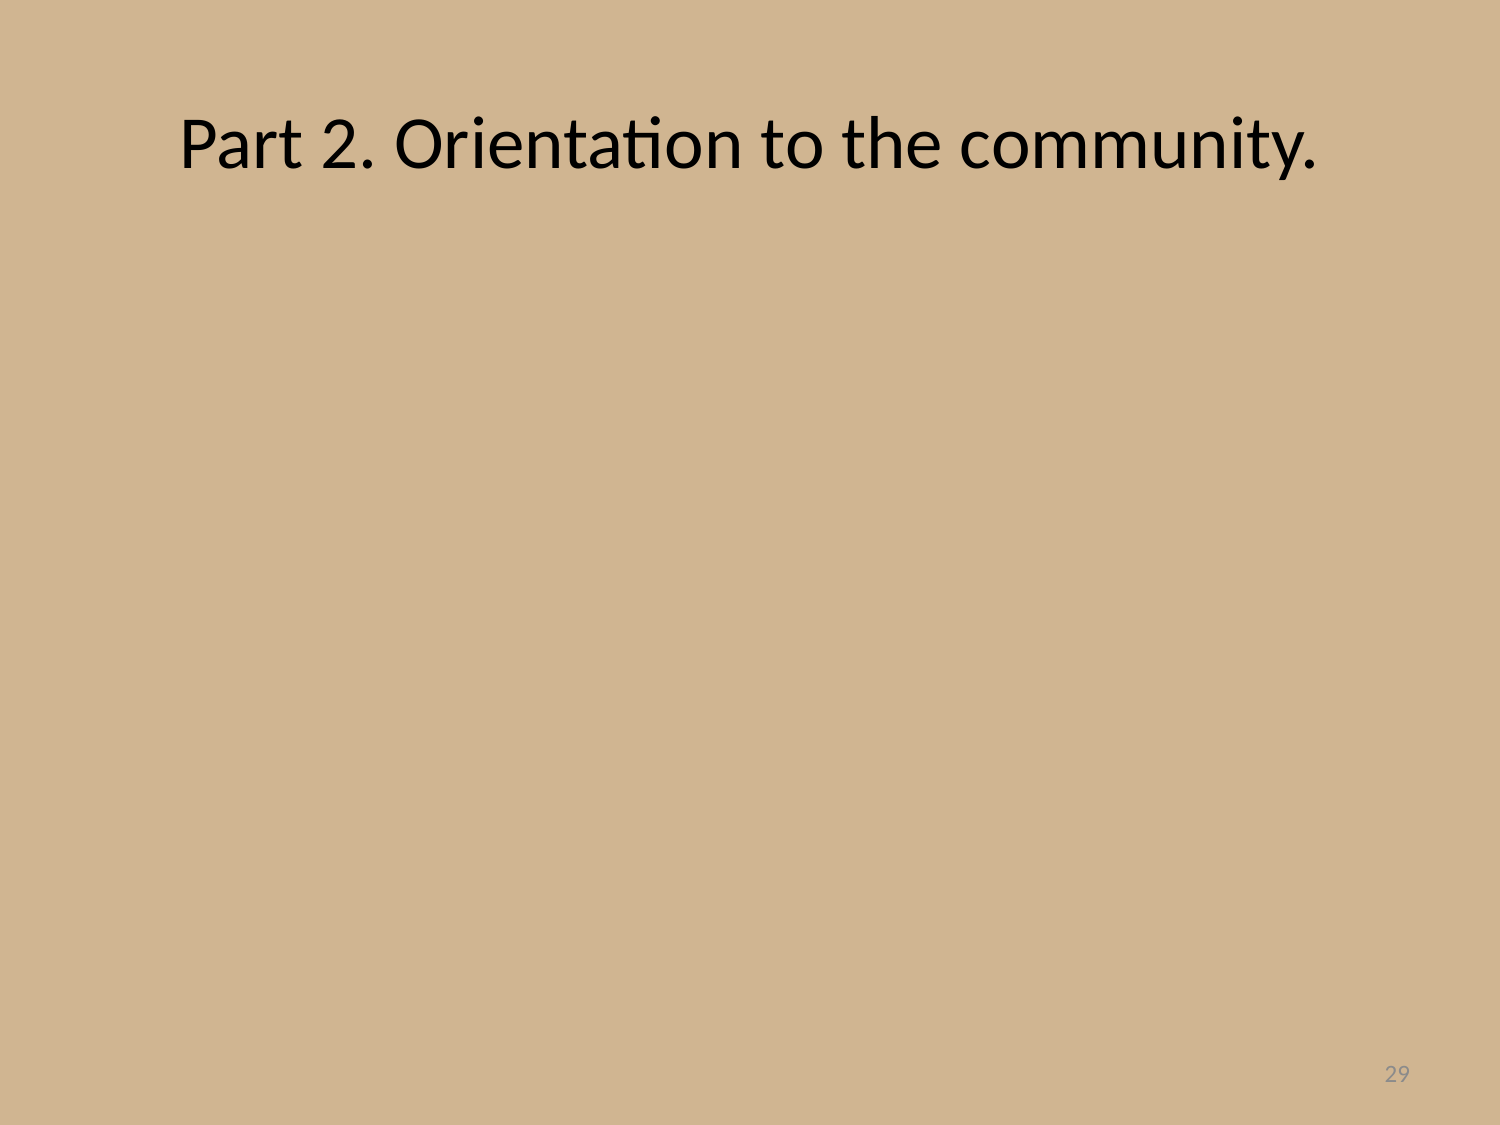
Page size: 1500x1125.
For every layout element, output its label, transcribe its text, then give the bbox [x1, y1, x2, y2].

title Part 2. Orientation to the community. [75, 45, 1425, 233]
slide_number 29 [1074, 1042, 1425, 1103]
